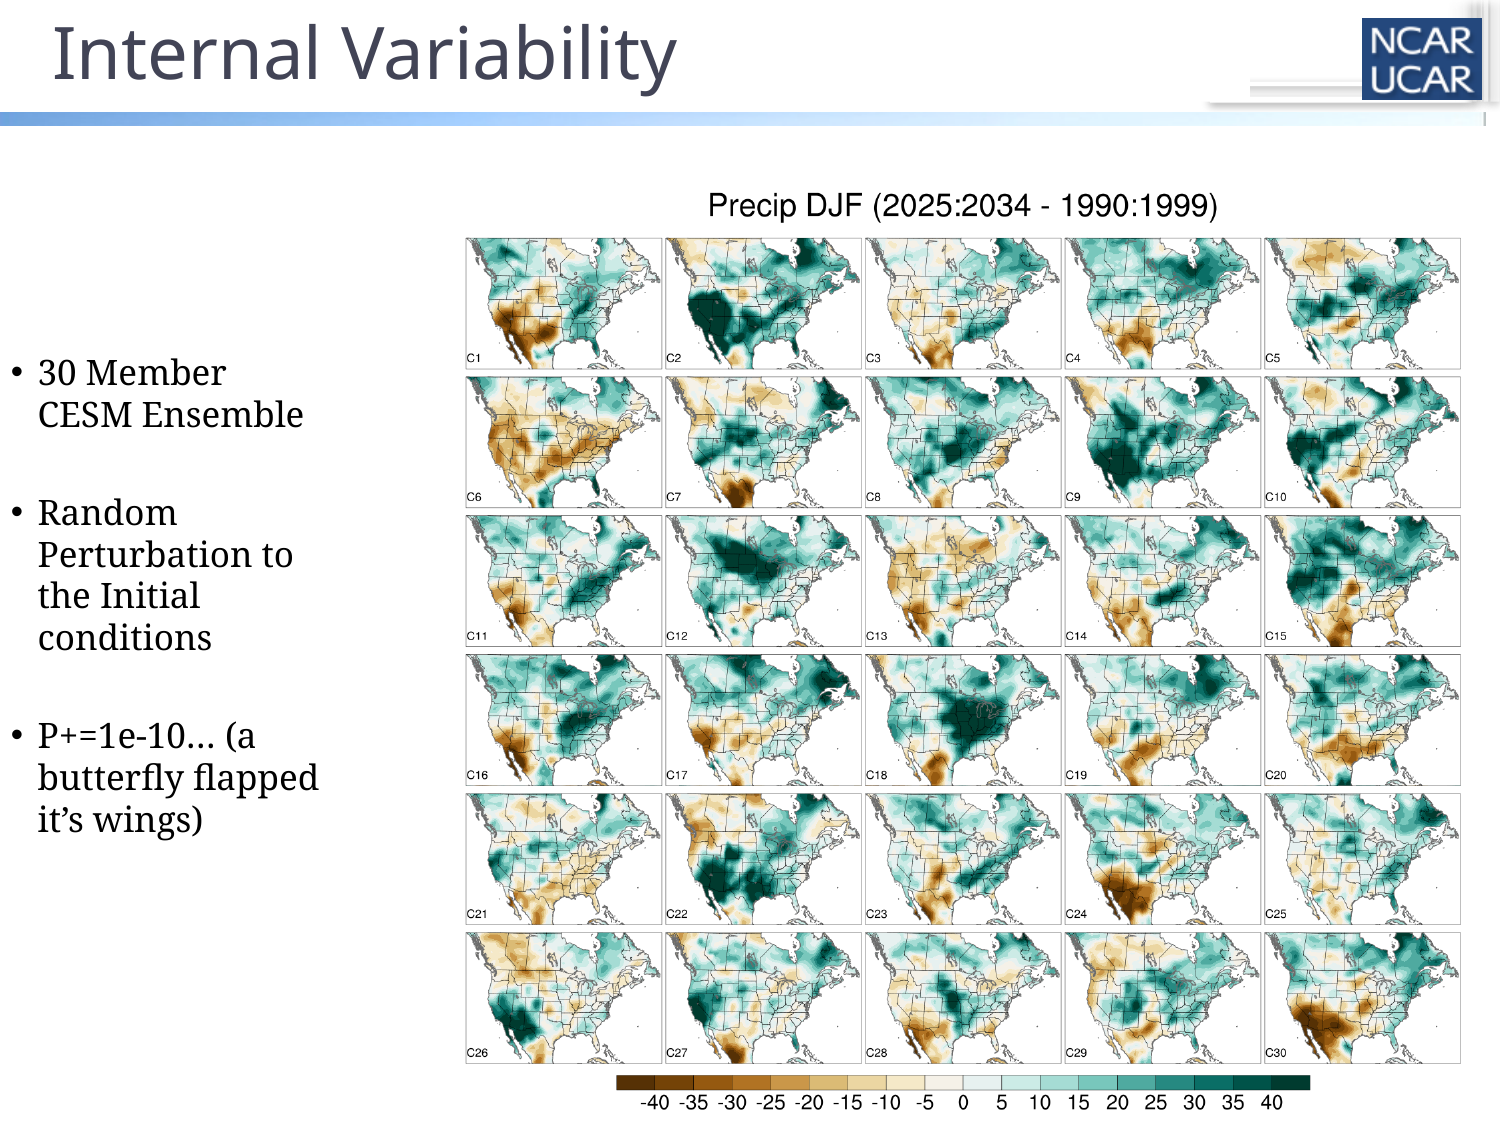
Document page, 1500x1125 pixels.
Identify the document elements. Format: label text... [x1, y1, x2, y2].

text_box 30 Member CESM Ensemble Random Perturbation to the Initial conditions P+=1e-10… (a butterfly flapped it’s wings) [0, 342, 337, 862]
picture [463, 137, 1462, 1125]
title Internal Variability [37, 0, 1250, 102]
picture [1362, 18, 1482, 100]
picture [0, 112, 1486, 126]
